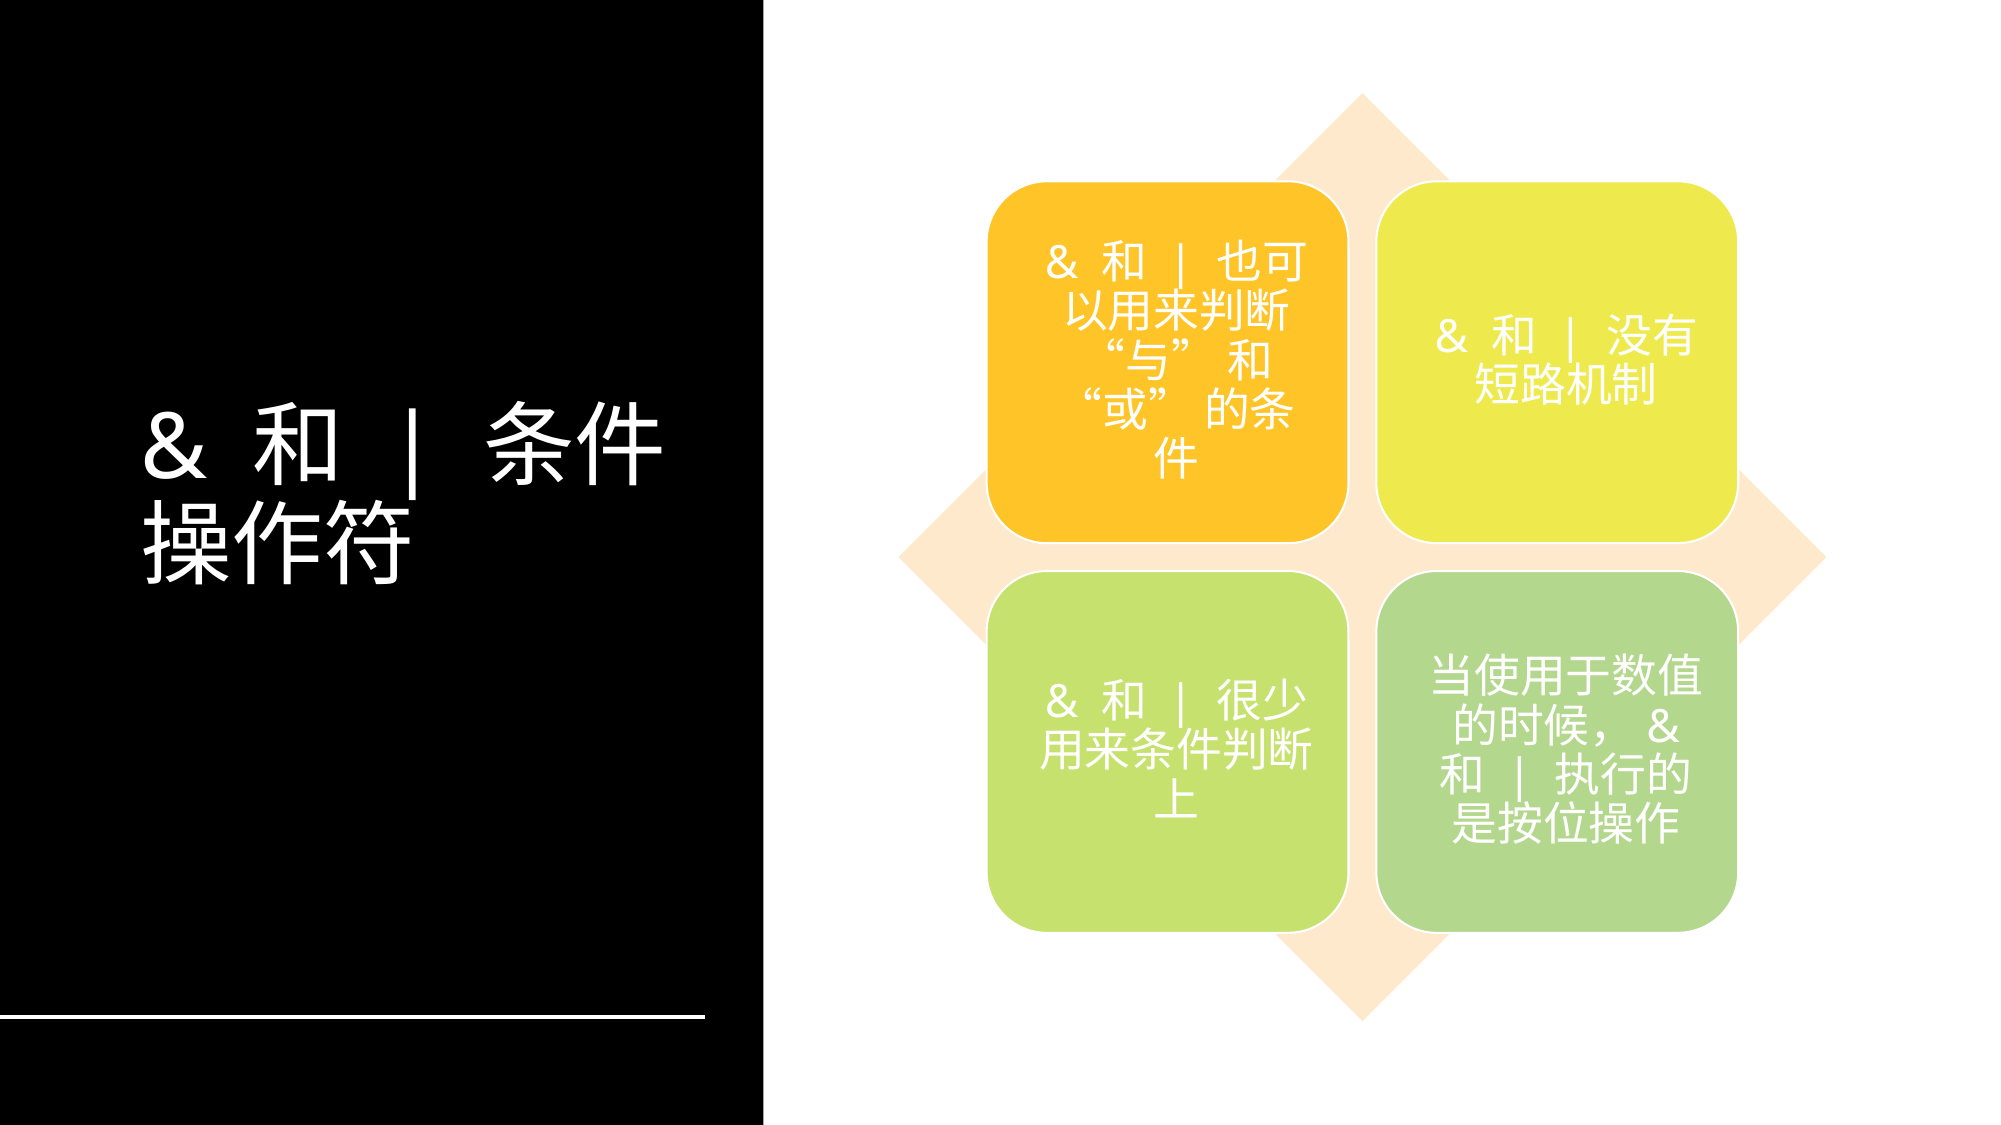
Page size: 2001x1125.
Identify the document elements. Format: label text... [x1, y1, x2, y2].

text_box [0, 0, 764, 1125]
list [849, 93, 1875, 1022]
title & 和 | 条件操作符 [125, 91, 711, 905]
